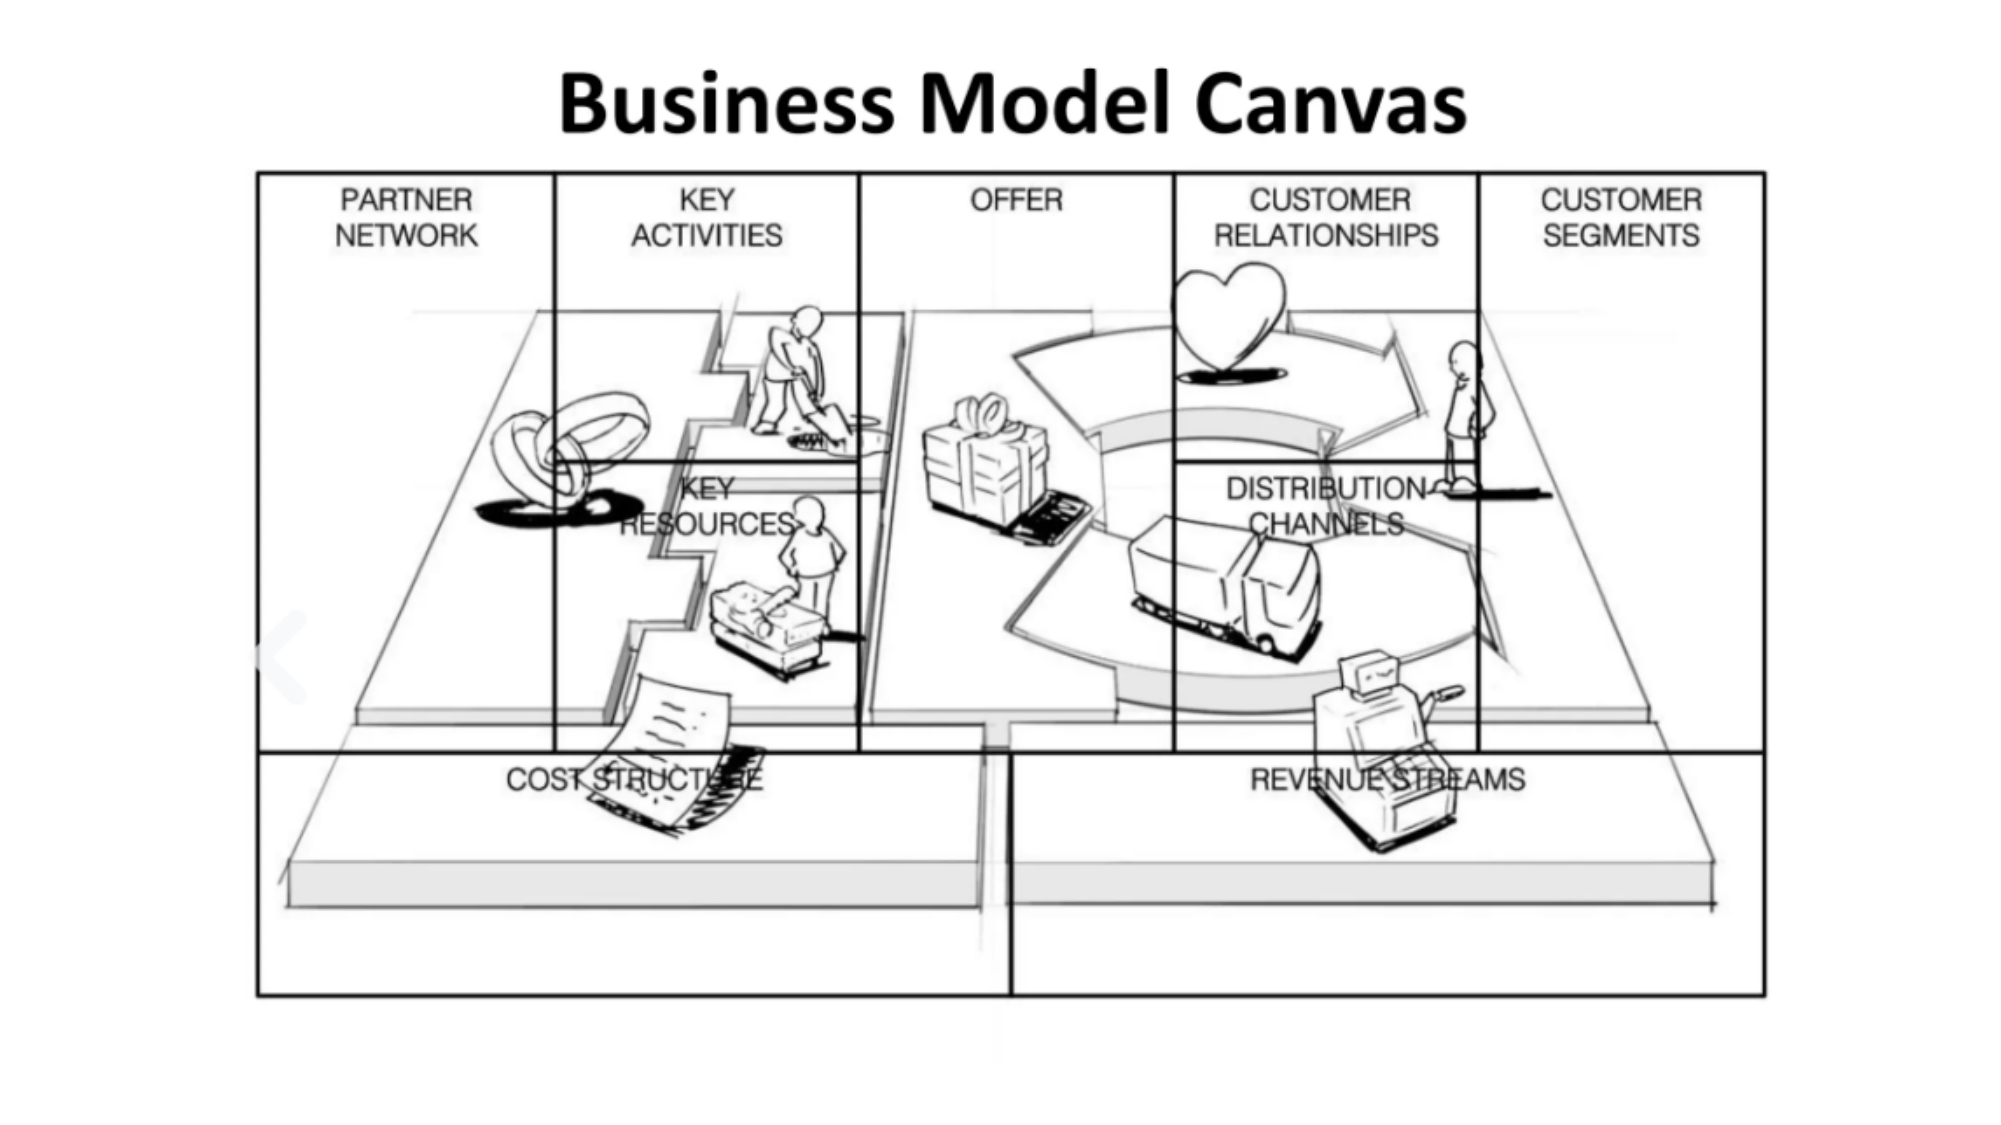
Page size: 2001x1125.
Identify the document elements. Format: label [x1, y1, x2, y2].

picture [211, 41, 1833, 1084]
